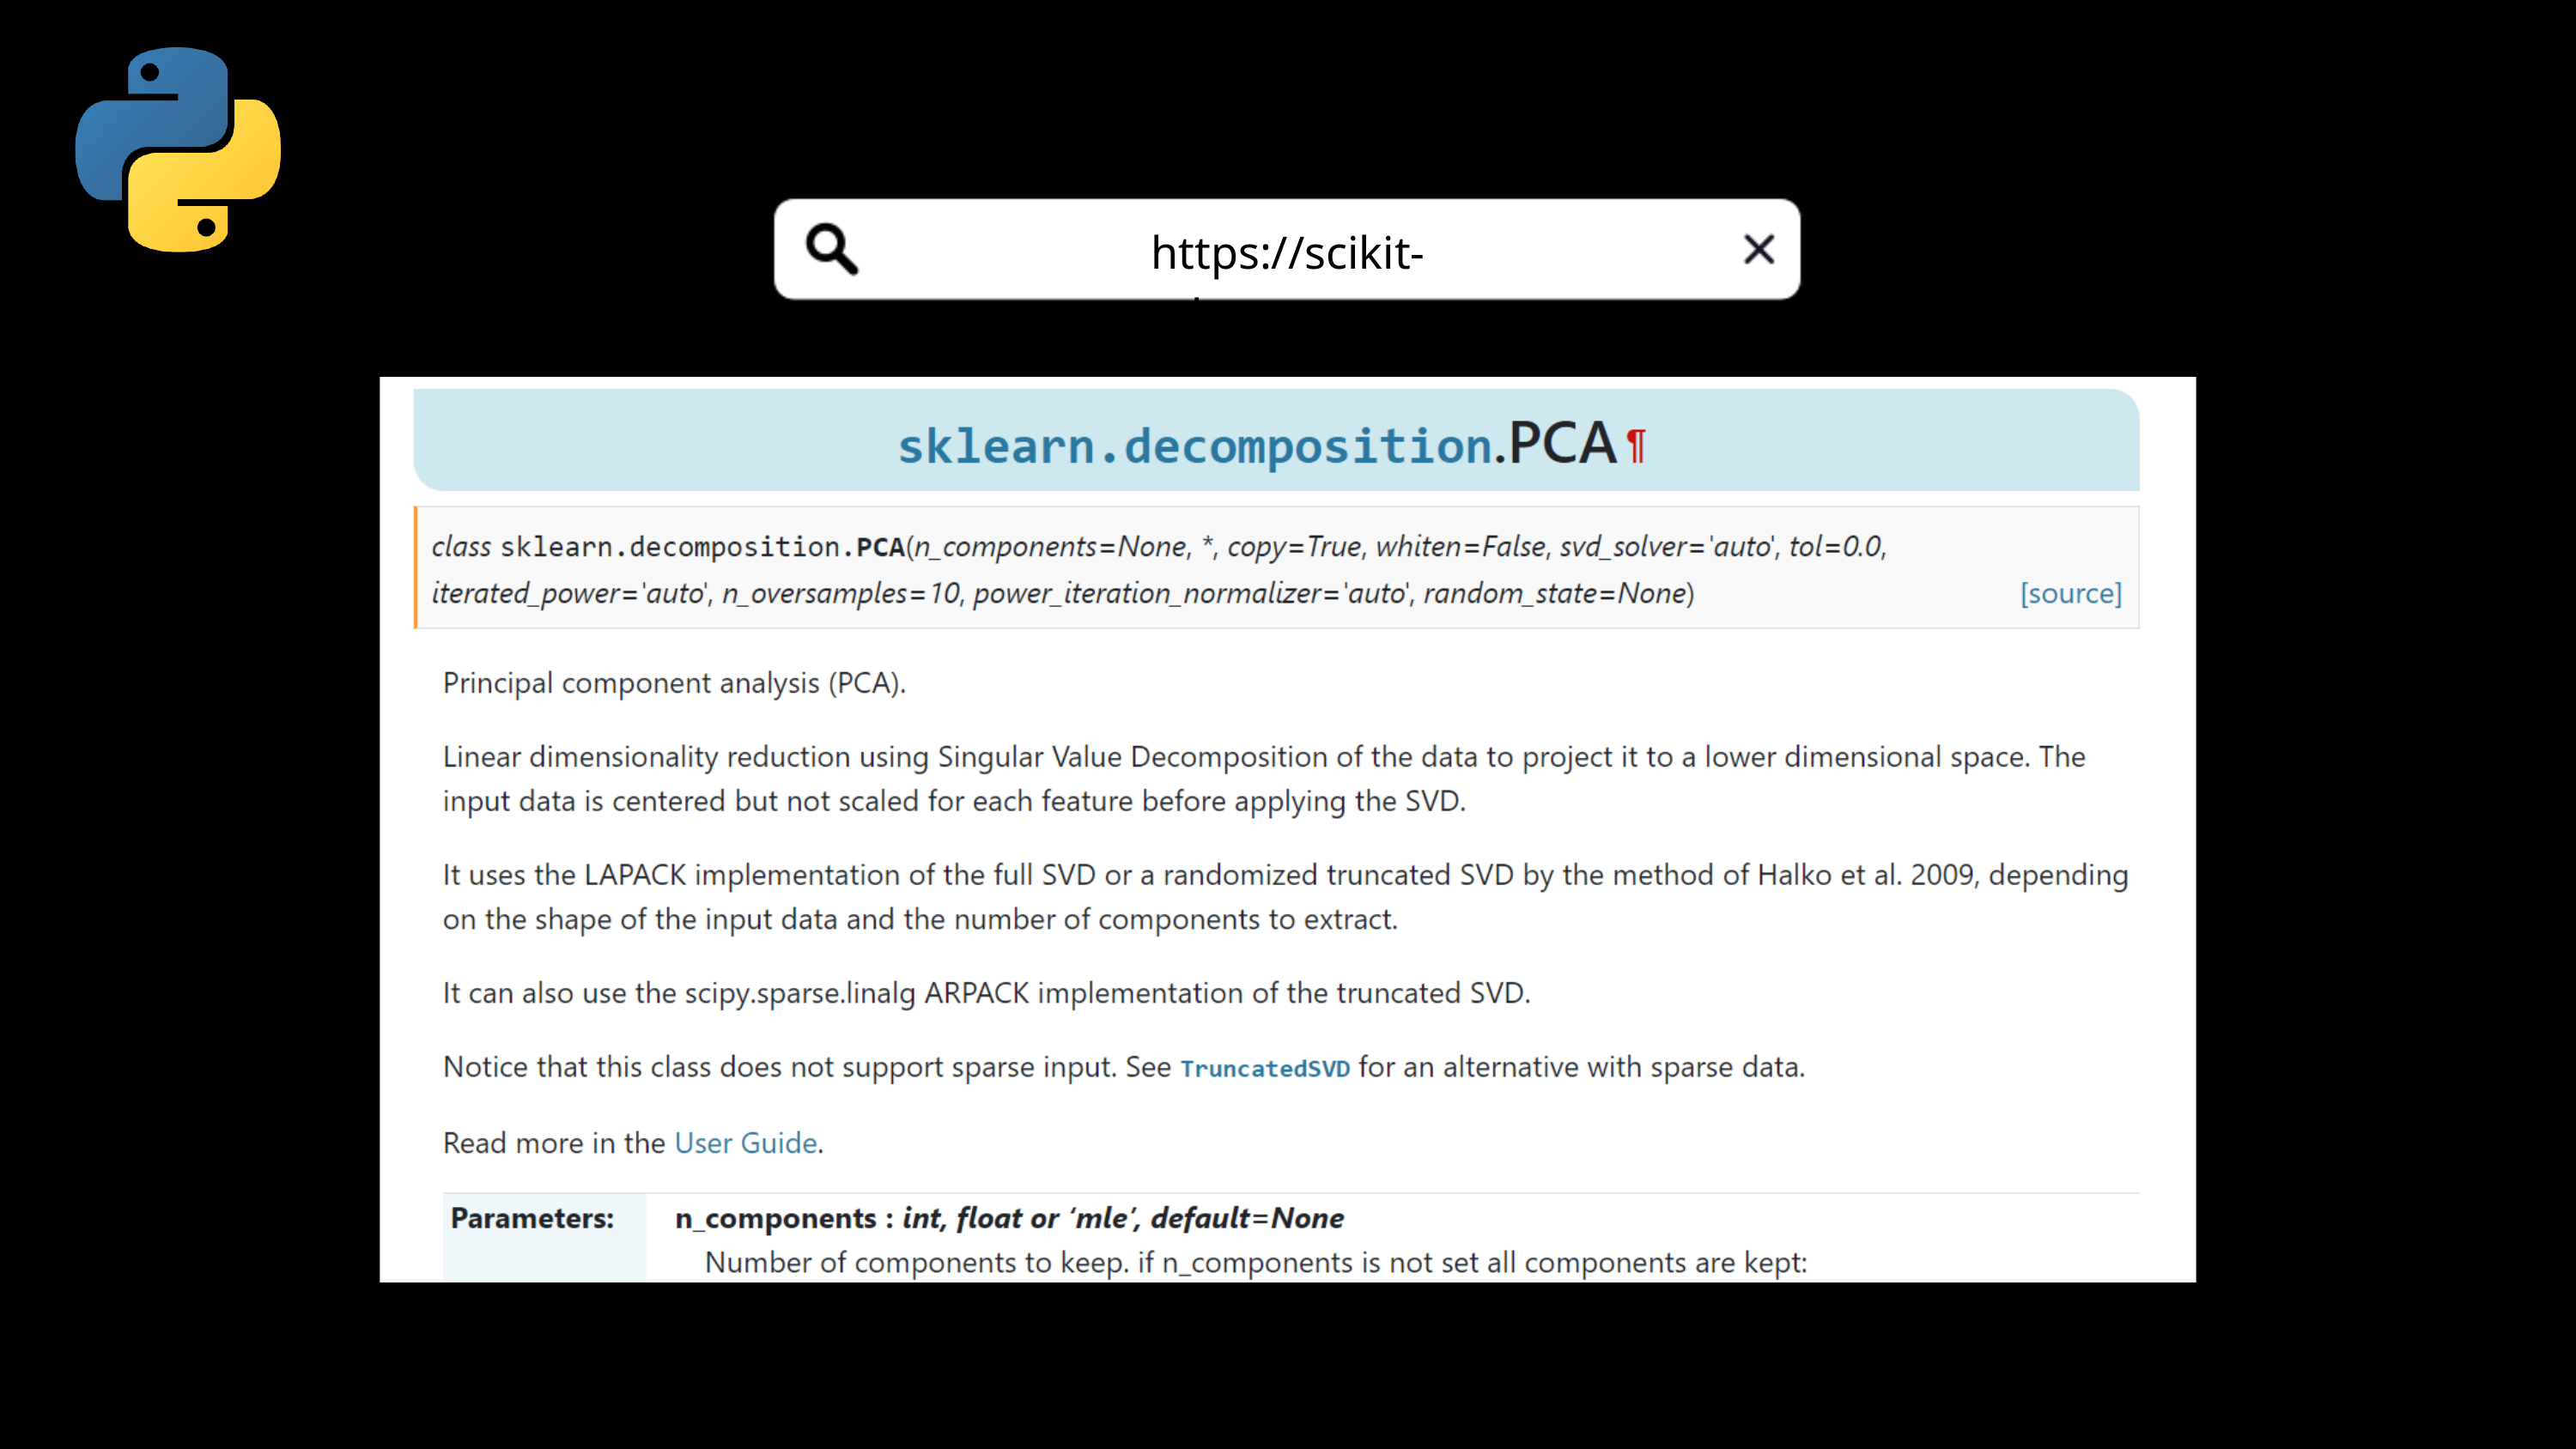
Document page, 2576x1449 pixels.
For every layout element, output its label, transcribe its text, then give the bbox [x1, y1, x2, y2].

text_box [772, 197, 1803, 303]
text_box [380, 377, 2196, 1282]
text_box https://scikit-learn.org [1058, 215, 1518, 341]
text_box [75, 47, 281, 252]
